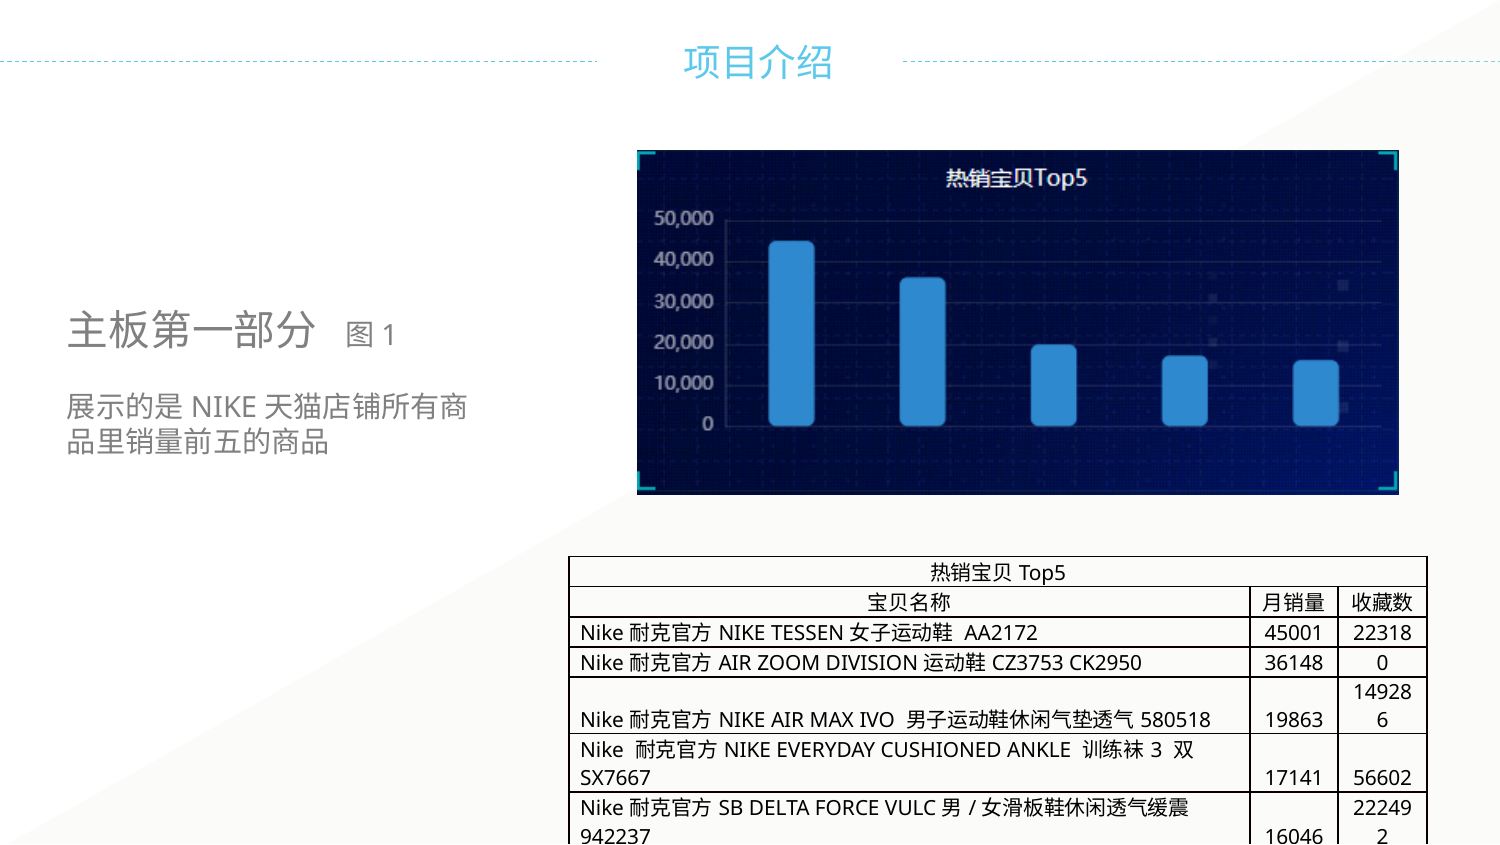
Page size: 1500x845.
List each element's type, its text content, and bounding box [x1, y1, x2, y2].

table_cell 17141 [1251, 734, 1337, 791]
table_cell 56602 [1339, 734, 1426, 791]
table_cell Nike耐克官方NIKE TESSEN女子运动鞋 AA2172 [570, 618, 1249, 646]
table_cell 36148 [1251, 648, 1337, 676]
table_cell Nike耐克官方NIKE AIR MAX IVO 男子运动鞋休闲气垫透气580518 [570, 678, 1249, 733]
table_cell 宝贝名称 [570, 587, 1249, 616]
table_cell Nike耐克官方SB DELTA FORCE VULC男/女滑板鞋休闲透气缓震942237 [570, 793, 1249, 844]
picture [637, 150, 1399, 495]
text_box [5, 0, 1500, 844]
table_cell 45001 [1251, 618, 1337, 646]
table_cell 19863 [1251, 678, 1337, 733]
table_header 热销宝贝Top5 [570, 557, 1426, 586]
table_cell 0 [1339, 648, 1426, 676]
table_cell 收藏数 [1339, 587, 1426, 616]
text_box 主板第一部分 图1 展示的是NIKE天猫店铺所有商品里销量前五的商品 [55, 297, 491, 464]
table_cell 22318 [1339, 618, 1426, 646]
table_cell 222492 [1339, 793, 1426, 844]
table_cell 16046 [1251, 793, 1337, 844]
table_cell Nike耐克官方AIR ZOOM DIVISION运动鞋CZ3753 CK2950 [570, 648, 1249, 676]
table_cell Nike 耐克官方NIKE EVERYDAY CUSHIONED ANKLE 训练袜3 双SX7667 [570, 734, 1249, 791]
table_cell 月销量 [1251, 587, 1337, 616]
table_cell 149286 [1339, 678, 1426, 733]
